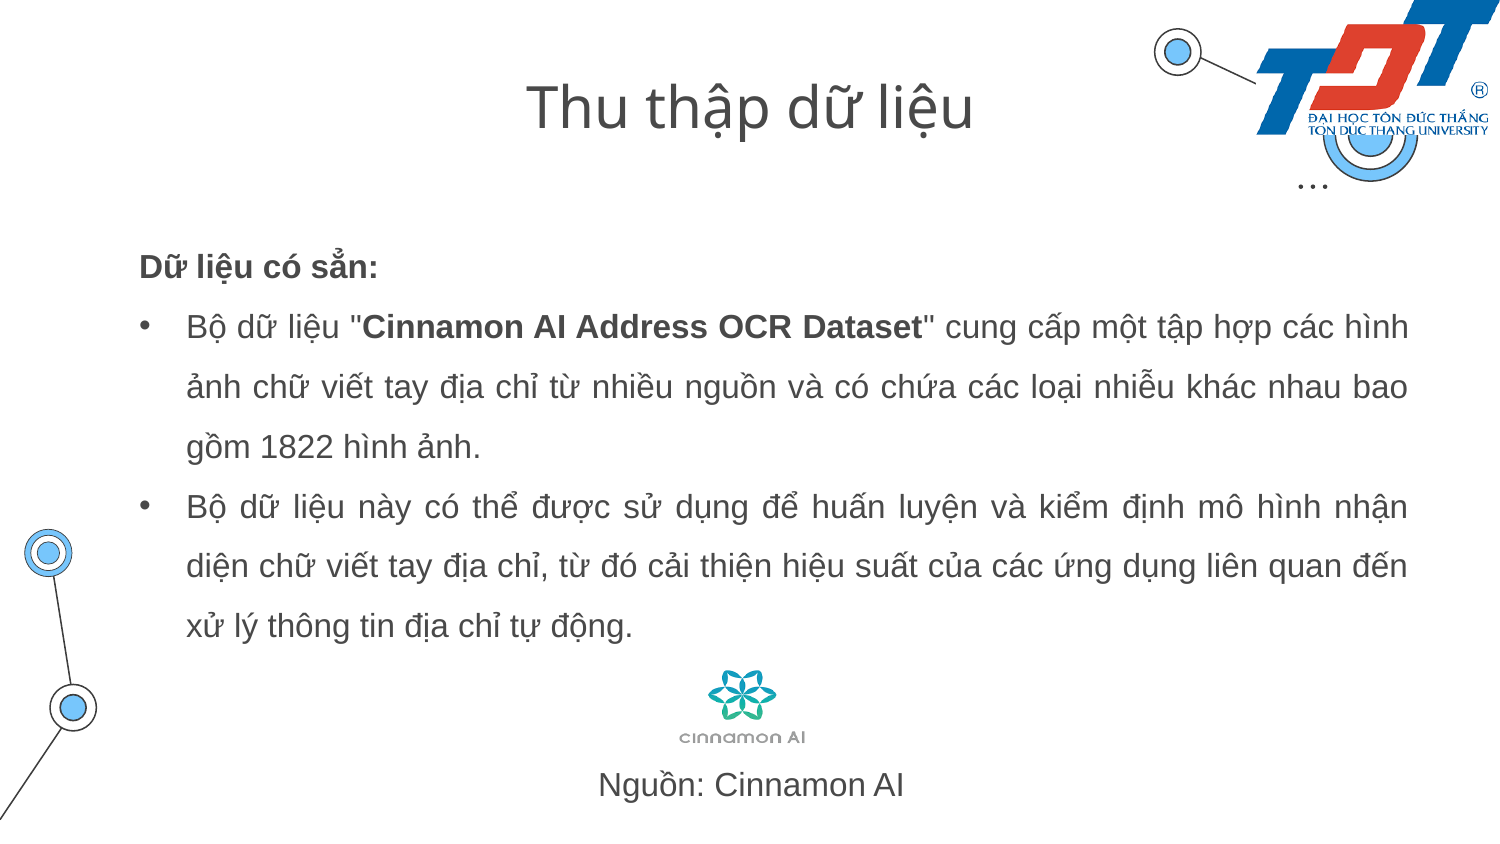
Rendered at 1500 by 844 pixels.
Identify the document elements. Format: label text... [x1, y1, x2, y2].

title Thu thập dữ liệu [415, 55, 1086, 150]
picture [1255, 0, 1500, 136]
text_box Nguồn: Cinnamon AI [583, 727, 947, 822]
picture [665, 648, 816, 771]
text_box Dữ liệu có sẳn: Bộ dữ liệu "Cinnamon AI Address OCR Dataset" cung cấp một tập hợp các hình ảnh chữ viết tay địa chỉ từ nhiều nguồn và có chứa các loại nhiễu khác nhau bao gồm 1822 hình ảnh. Bộ dữ liệu này có thể được sử dụng để huấn luyện và kiểm định mô hình nhận diện chữ viết tay địa chỉ, từ đó cải thiện hiệu suất của các ứng dụng liên quan đến xử lý thông tin địa chỉ tự động. [124, 210, 1425, 422]
